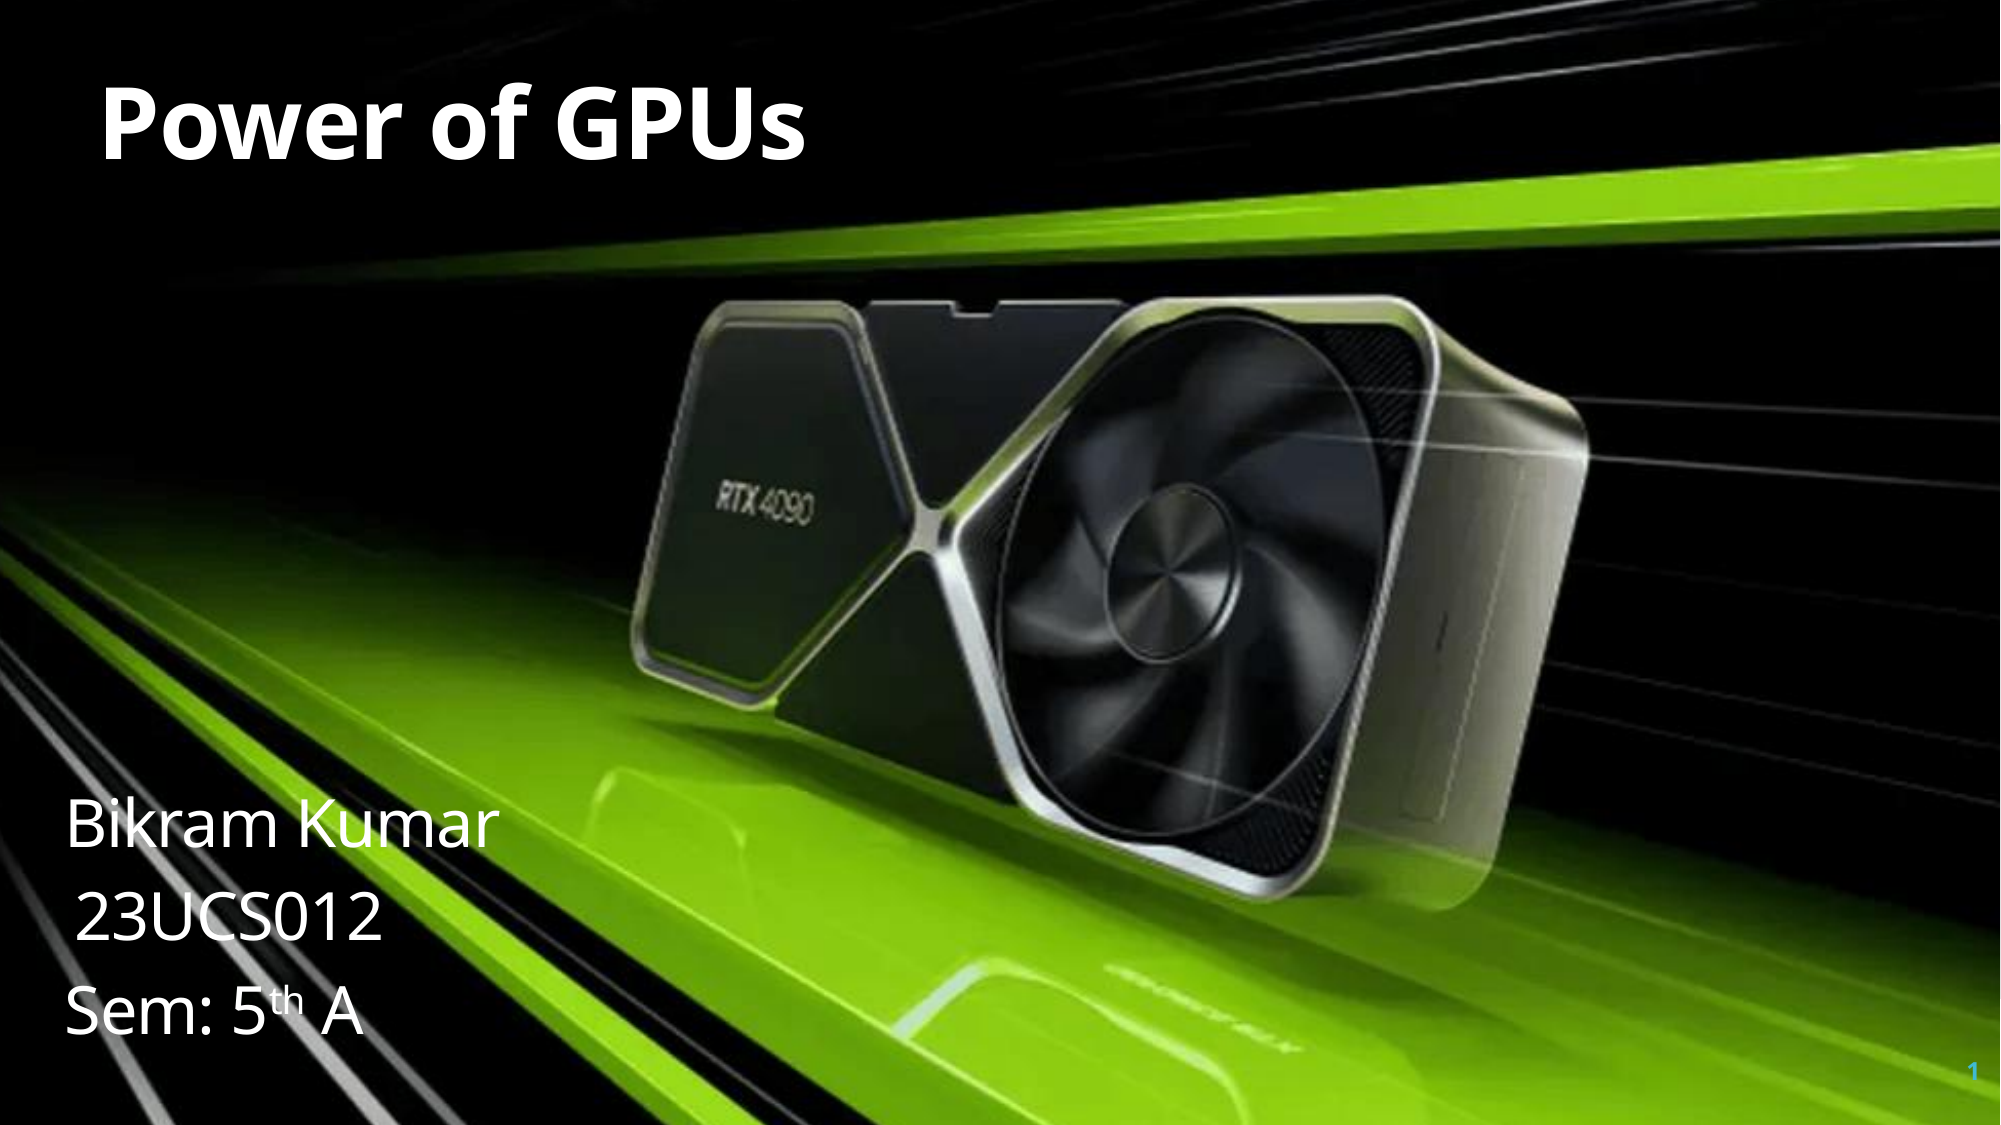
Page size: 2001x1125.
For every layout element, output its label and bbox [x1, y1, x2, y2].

list [0, 0, 2000, 1125]
